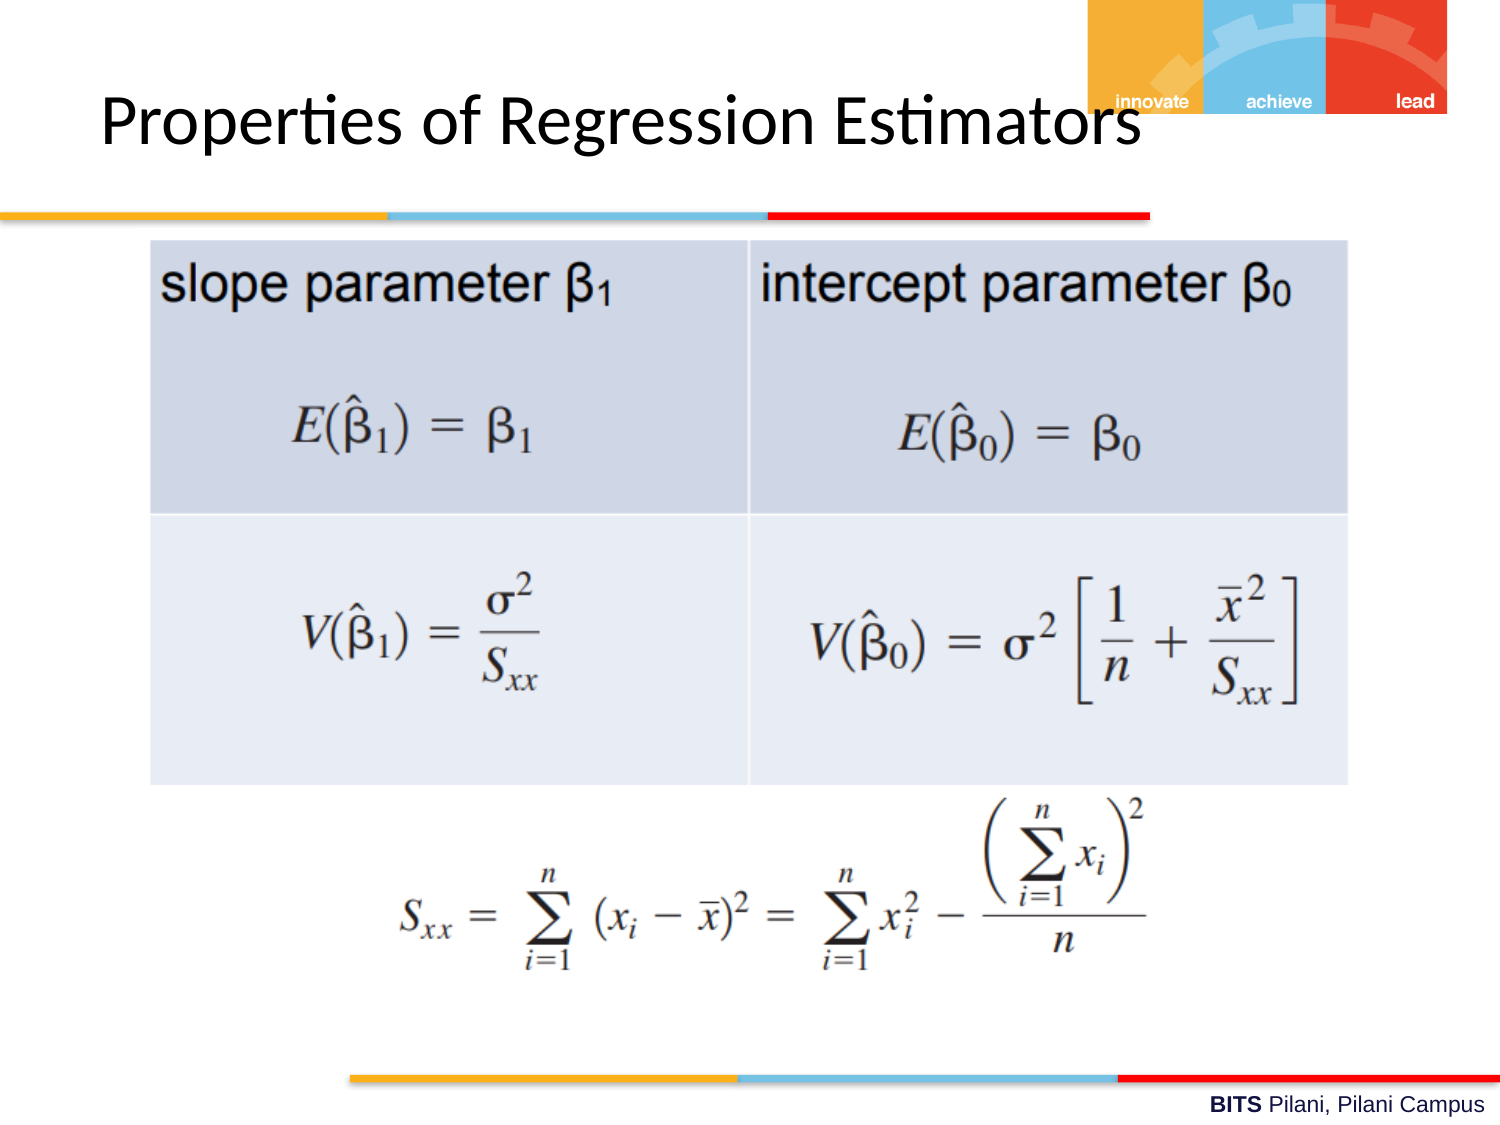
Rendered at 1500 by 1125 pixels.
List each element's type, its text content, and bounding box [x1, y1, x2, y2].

title Properties of Regression Estimators [98, 19, 1366, 210]
picture [135, 227, 1365, 988]
picture [1087, 0, 1448, 114]
